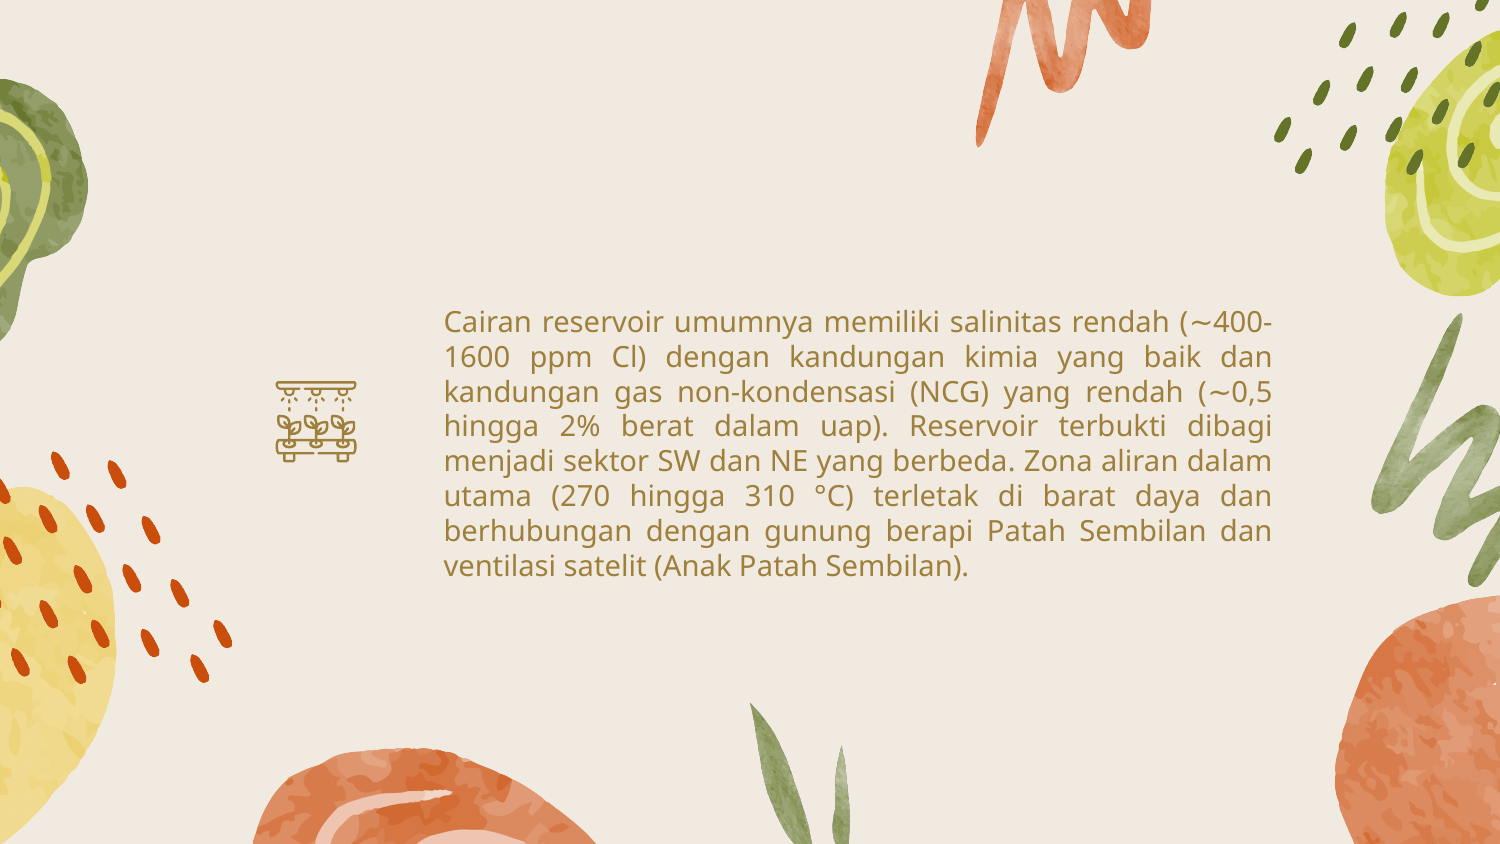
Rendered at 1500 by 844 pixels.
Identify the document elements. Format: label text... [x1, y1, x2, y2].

picture [1257, 0, 1500, 844]
subtitle Cairan reservoir umumnya memiliki salinitas rendah (∼400-1600 ppm Cl) dengan kandungan kimia yang baik dan kandungan gas non-kondensasi (NCG) yang rendah (∼0,5 hingga 2% berat dalam uap). Reservoir terbukti dibagi menjadi sektor SW dan NE yang berbeda. Zona aliran dalam utama (270 hingga 310 °C) terletak di barat daya dan berhubungan dengan gunung berapi Patah Sembilan dan ventilasi satelit (Anak Patah Sembilan). [428, 302, 1289, 575]
picture [0, 14, 165, 368]
picture [0, 403, 669, 844]
picture [959, 0, 1180, 167]
picture [721, 663, 883, 844]
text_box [275, 380, 358, 463]
